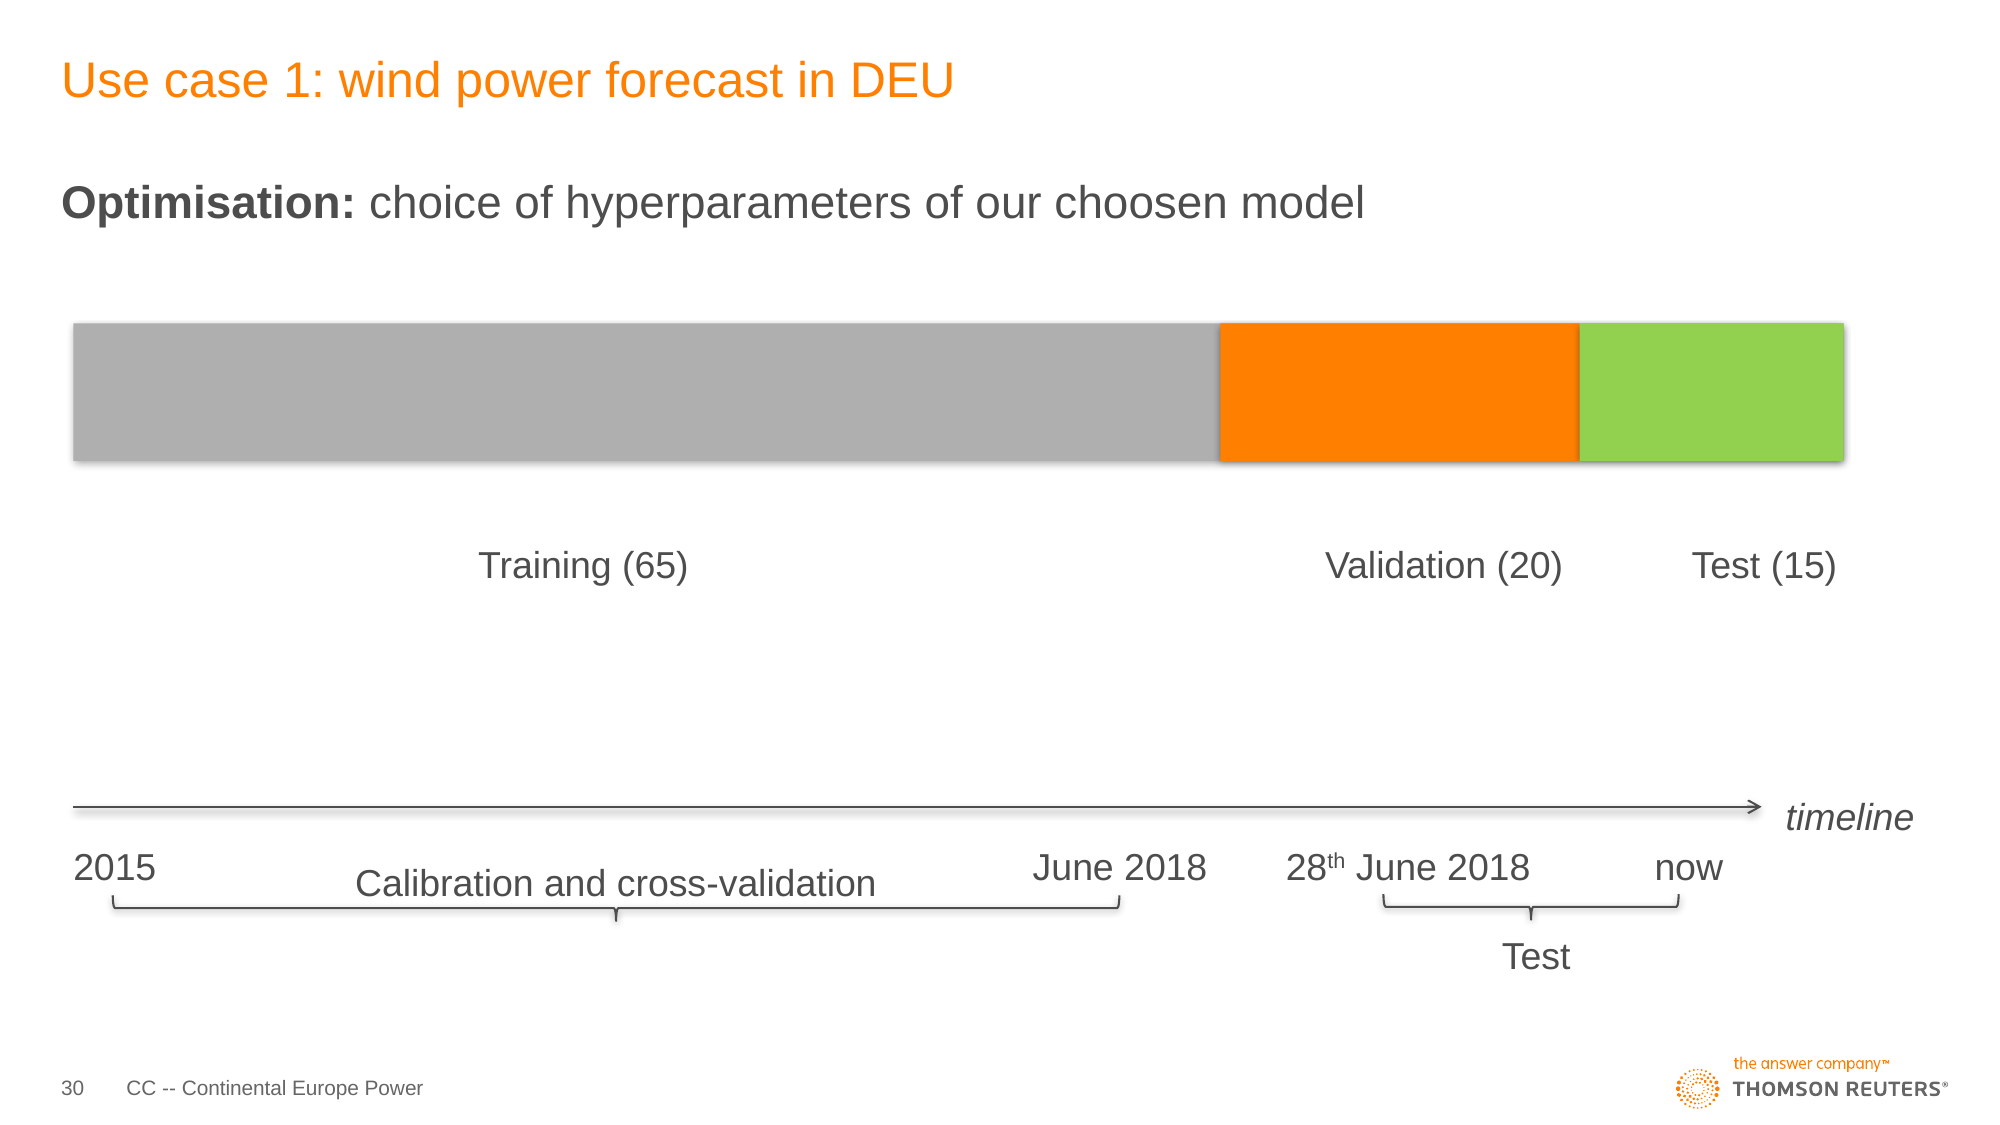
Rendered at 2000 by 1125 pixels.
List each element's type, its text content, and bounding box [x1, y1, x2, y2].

title Use case 1: wind power forecast in DEU [61, 47, 1939, 118]
text_box now [1654, 820, 1778, 896]
footer CC -- Continental Europe Power [126, 1074, 1000, 1125]
text_box [613, 912, 619, 924]
text_box [73, 323, 1217, 462]
text_box Calibration and cross-validation [130, 836, 1102, 912]
text_box [110, 895, 130, 911]
text_box timeline [1785, 770, 1936, 921]
text_box [1220, 323, 1577, 462]
text_box Training (65) [478, 518, 628, 669]
slide_number 30 [61, 1074, 125, 1125]
text_box 2015 [73, 820, 185, 896]
text_box [1381, 893, 1681, 922]
text_box Test [1285, 909, 1787, 985]
text_box 28th June 2018 [1285, 820, 1531, 896]
text_box [1102, 895, 1122, 911]
text_box Test (15) [1691, 518, 1818, 669]
text_box June 2018 [1032, 820, 1206, 896]
text_box Validation (20) [1324, 518, 1494, 669]
text_box [1579, 323, 1844, 462]
text_box Optimisation: choice of hyperparameters of our choosen model [61, 172, 1755, 248]
